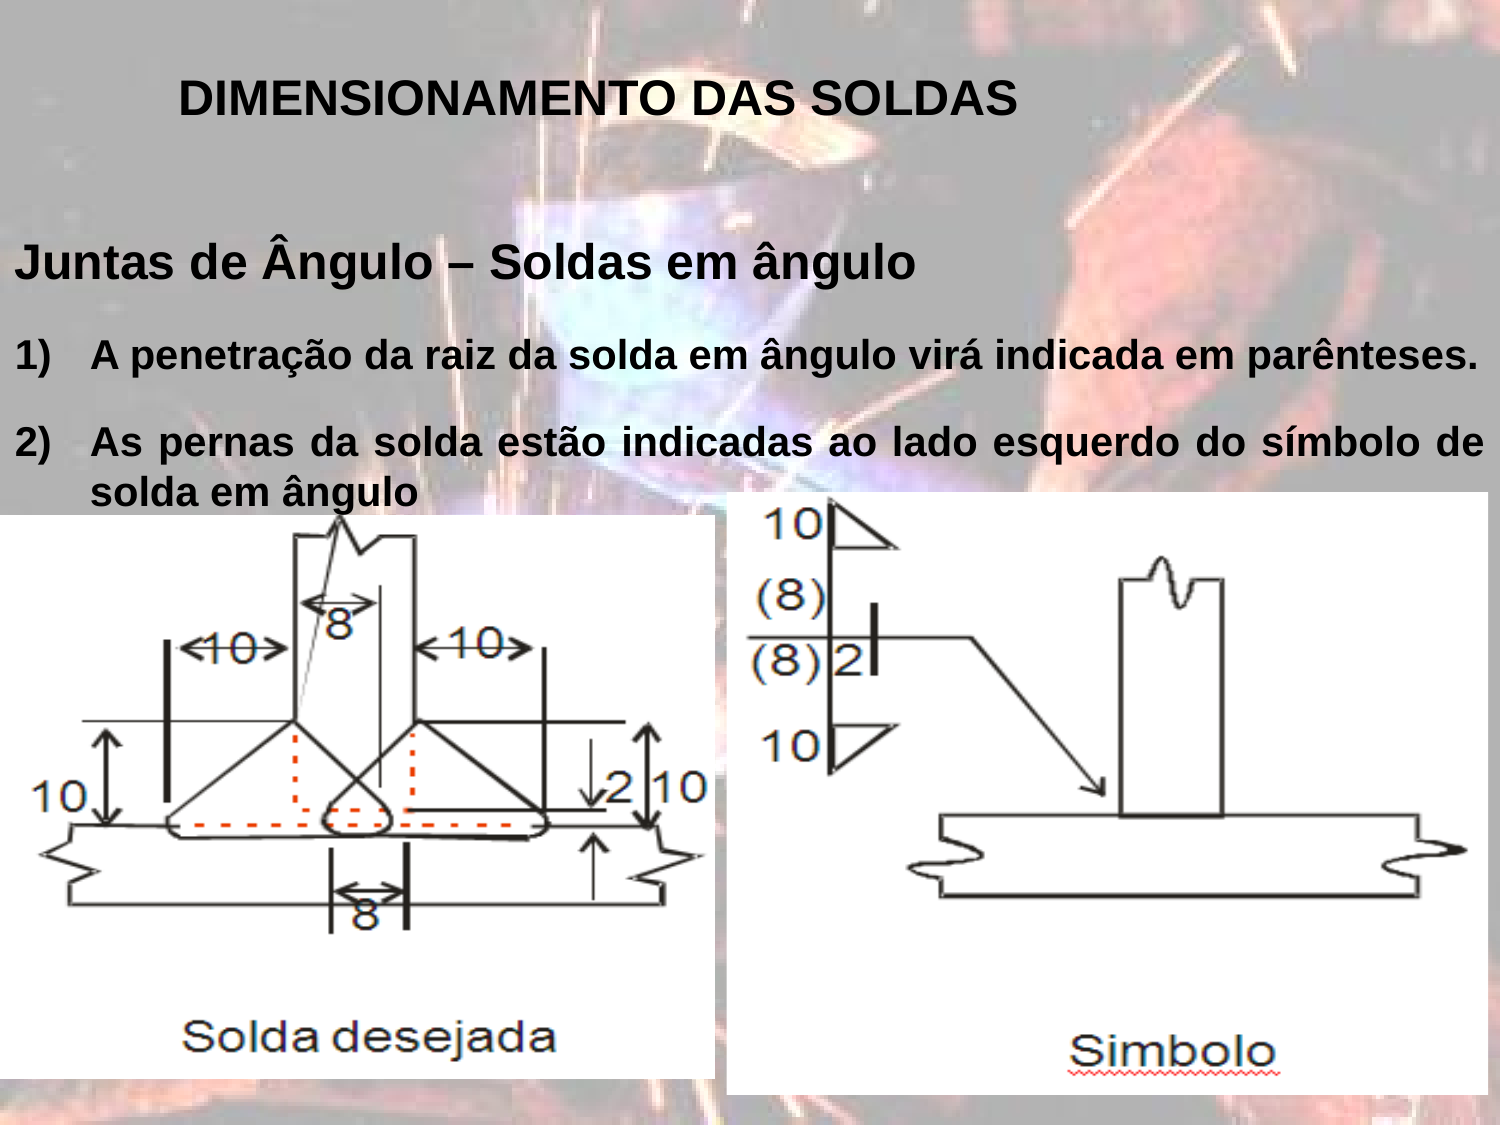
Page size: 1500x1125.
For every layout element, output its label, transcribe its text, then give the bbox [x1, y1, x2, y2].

text_box Juntas de Ângulo – Soldas em ângulo A penetração da raiz da solda em ângulo virá indicada em parênteses. As pernas da solda estão indicadas ao lado esquerdo do símbolo de solda em ângulo [0, 222, 1500, 523]
picture [0, 0, 1500, 222]
text_box DIMENSIONAMENTO DAS SOLDAS [163, 58, 1231, 134]
picture [0, 491, 1500, 1125]
